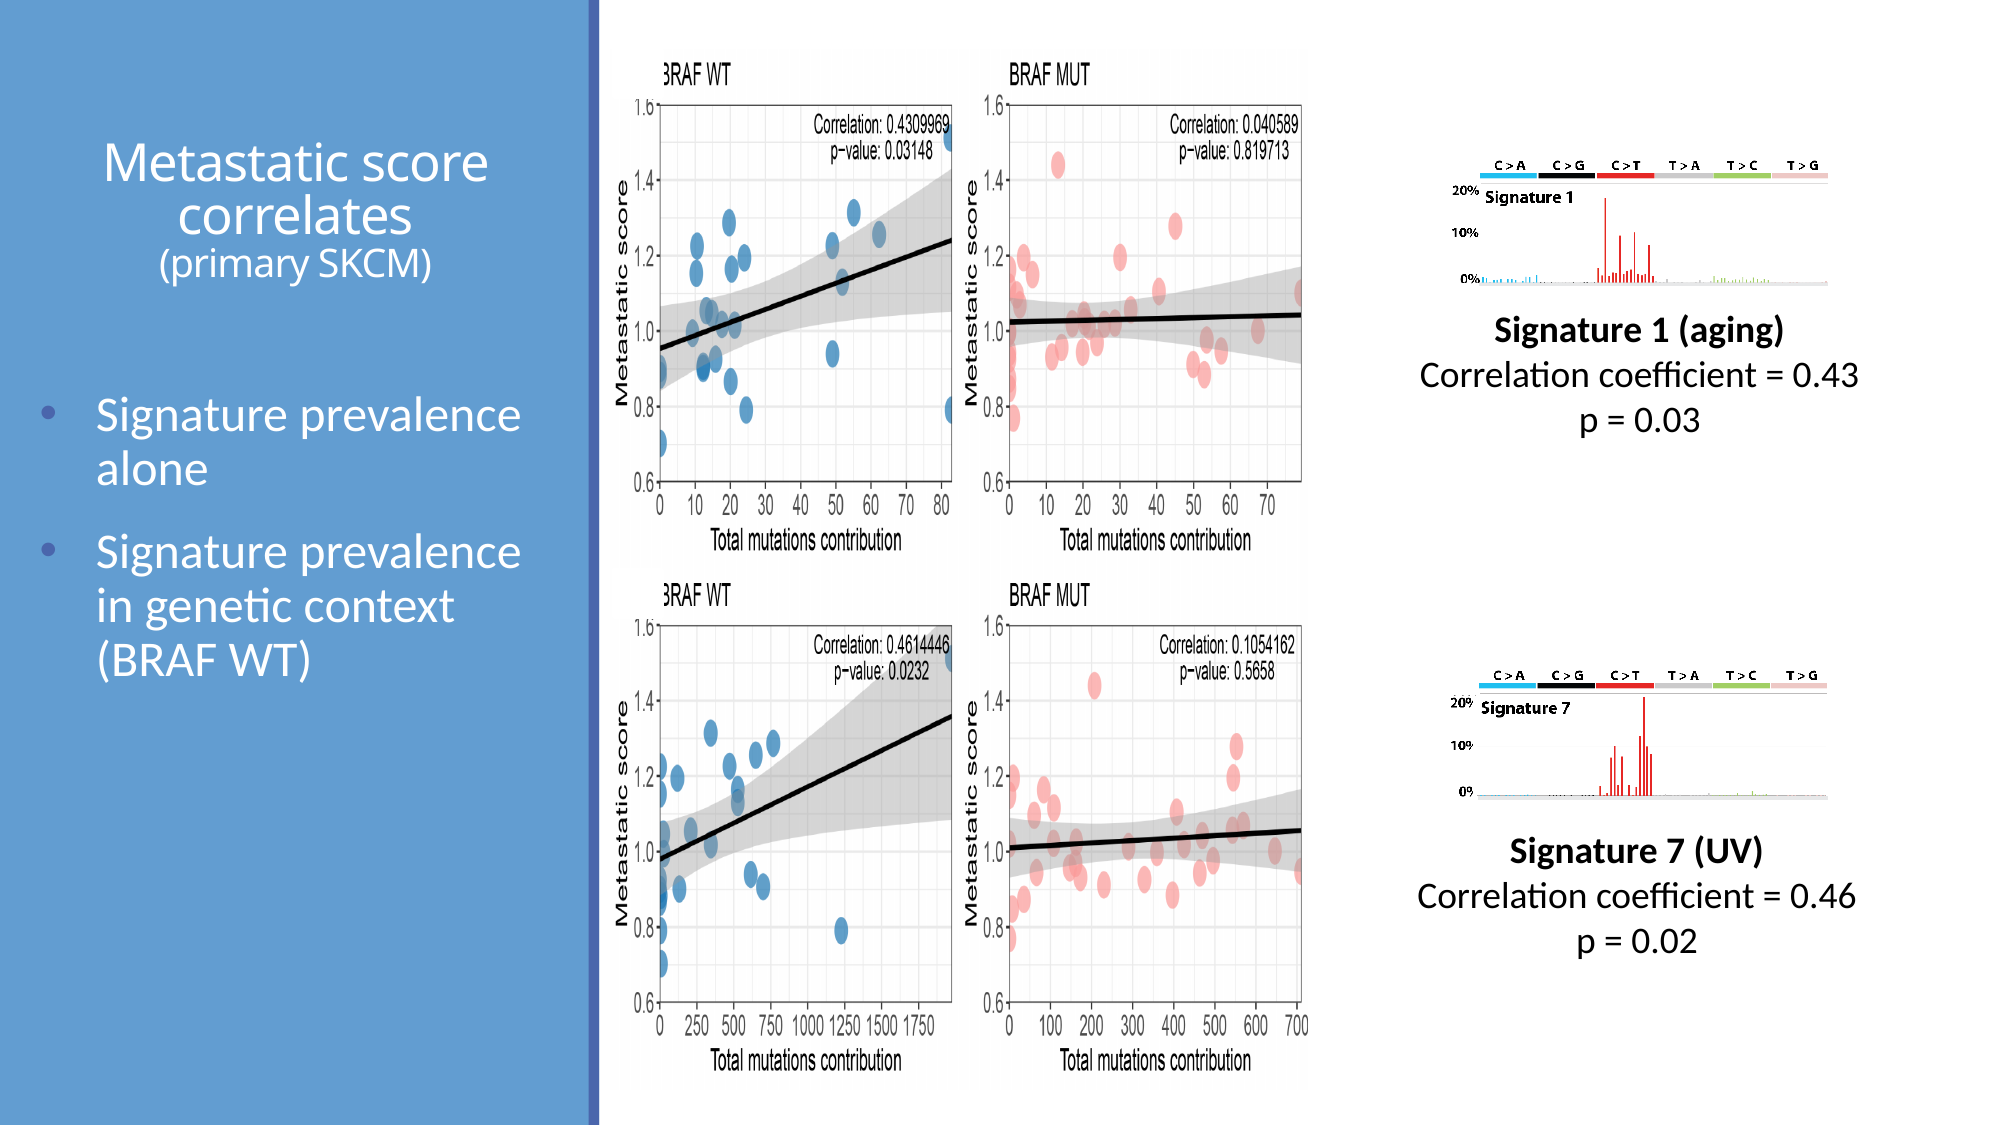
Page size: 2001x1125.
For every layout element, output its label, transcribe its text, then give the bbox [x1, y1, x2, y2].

picture [1450, 158, 1829, 286]
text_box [609, 49, 1309, 1091]
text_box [1445, 664, 1829, 801]
text_box Signature 7 (UV) Correlation coefficient = 0.46 p = 0.02 [1382, 818, 1892, 969]
title Metastatic score correlates (primary SKCM) [75, 97, 516, 294]
text_box Signature 1 (aging) Correlation coefficient = 0.43 p = 0.03 [1384, 297, 1895, 448]
list Signature prevalence alone Signature prevalence in genetic context (BRAF WT) [24, 380, 567, 1039]
